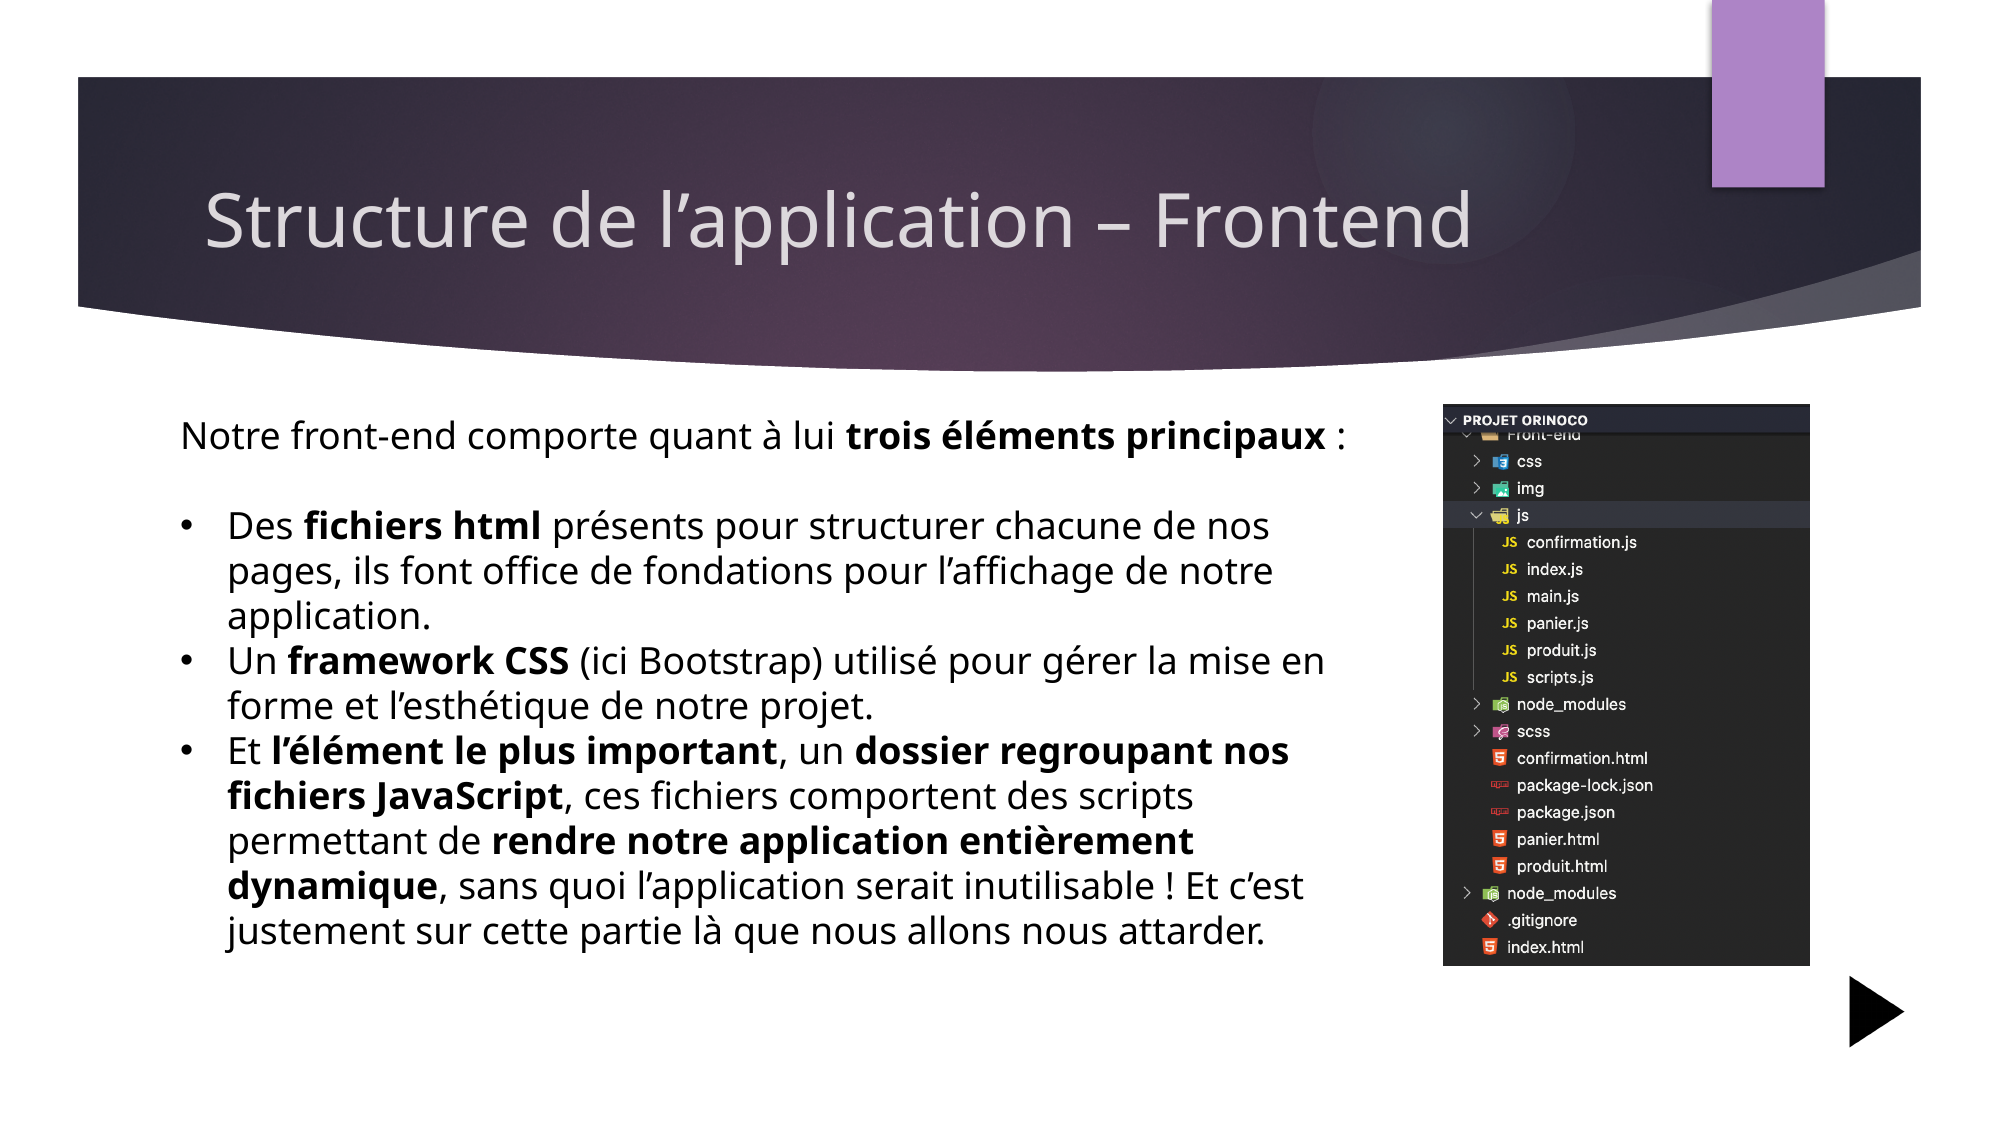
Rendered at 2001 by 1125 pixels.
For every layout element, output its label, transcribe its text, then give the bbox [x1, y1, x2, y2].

text_box Notre front-end comporte quant à lui trois éléments principaux : Des fichiers html présents pour structurer chacune de nos pages, ils font office de fondations pour l’affichage de notre application. Un framework CSS (ici Bootstrap) utilisé pour gérer la mise en forme et l’esthétique de notre projet. Et l’élément le plus important, un dossier regroupant nos fichiers JavaScript, ces fichiers comportent des scripts permettant de rendre notre application entièrement dynamique, sans quoi l’application serait inutilisable ! Et c’est justement sur cette partie là que nous allons nous attarder. [165, 404, 1372, 960]
title Structure de l’application – Frontend [189, 159, 1627, 276]
picture [1831, 965, 1923, 1058]
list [1443, 404, 1810, 966]
